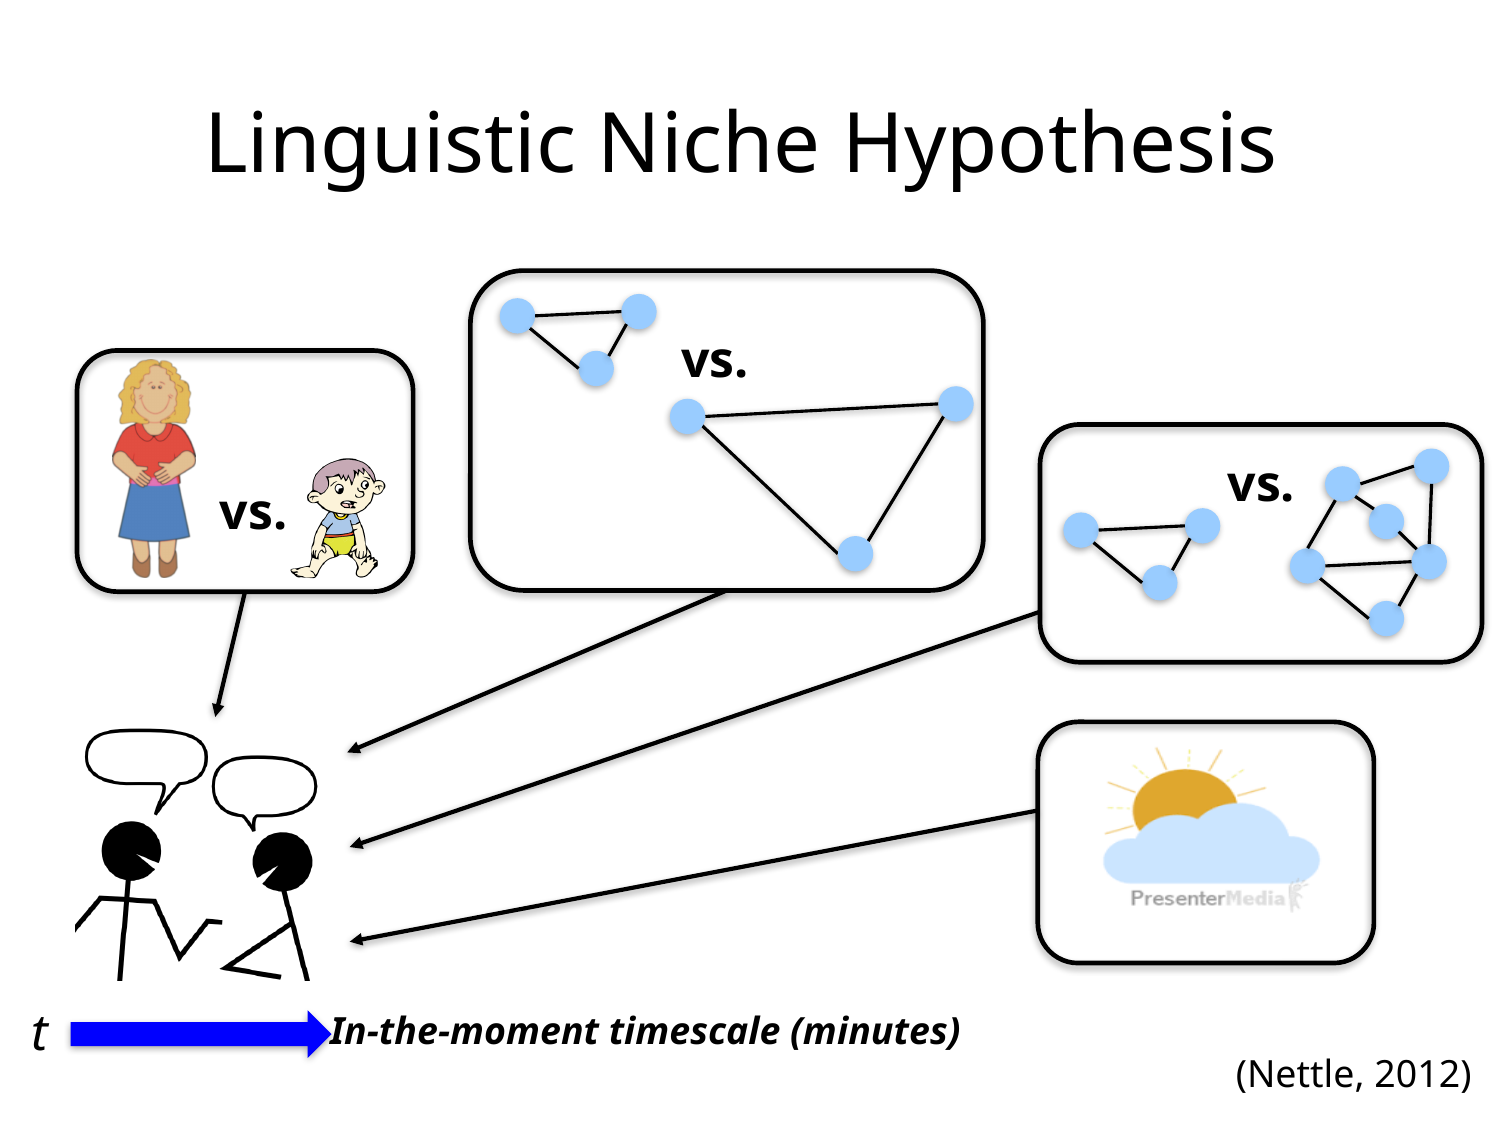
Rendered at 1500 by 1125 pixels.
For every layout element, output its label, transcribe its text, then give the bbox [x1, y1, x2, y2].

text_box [214, 600, 246, 718]
text_box [1042, 721, 1375, 964]
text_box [1039, 424, 1483, 663]
text_box t [16, 992, 63, 1068]
picture [1083, 718, 1342, 922]
text_box In-the-moment timescale (minutes) [315, 999, 977, 1059]
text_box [470, 270, 1071, 591]
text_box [349, 611, 1041, 811]
text_box [69, 1009, 315, 1059]
text_box (Nettle, 2012) [1221, 1042, 1487, 1103]
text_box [349, 810, 1038, 942]
title Linguistic Niche Hypothesis [66, 45, 1417, 233]
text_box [346, 590, 728, 613]
picture [74, 723, 337, 981]
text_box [76, 350, 414, 592]
